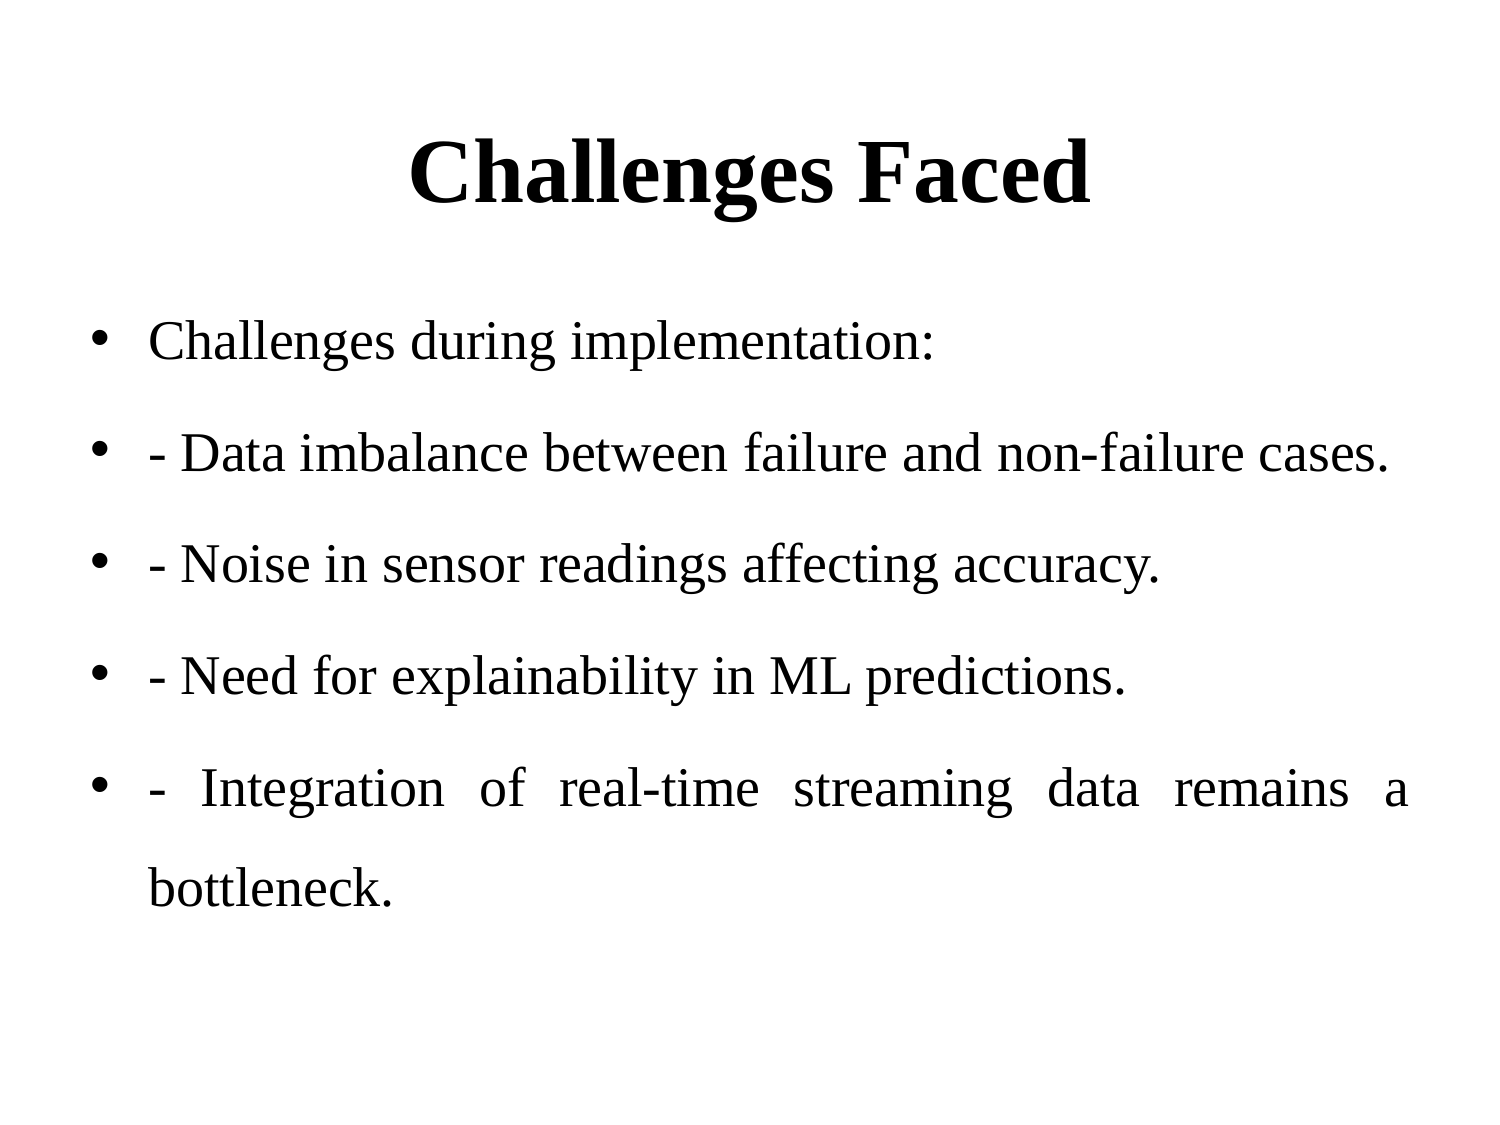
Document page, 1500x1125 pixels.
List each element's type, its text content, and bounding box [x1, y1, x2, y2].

list Challenges during implementation: - Data imbalance between failure and non-failure cases. - Noise in sensor readings affecting accuracy. - Need for explainability in ML predictions. - Integration of real-time streaming data remains a bottleneck. [75, 262, 1425, 1005]
title Challenges Faced [75, 45, 1425, 233]
